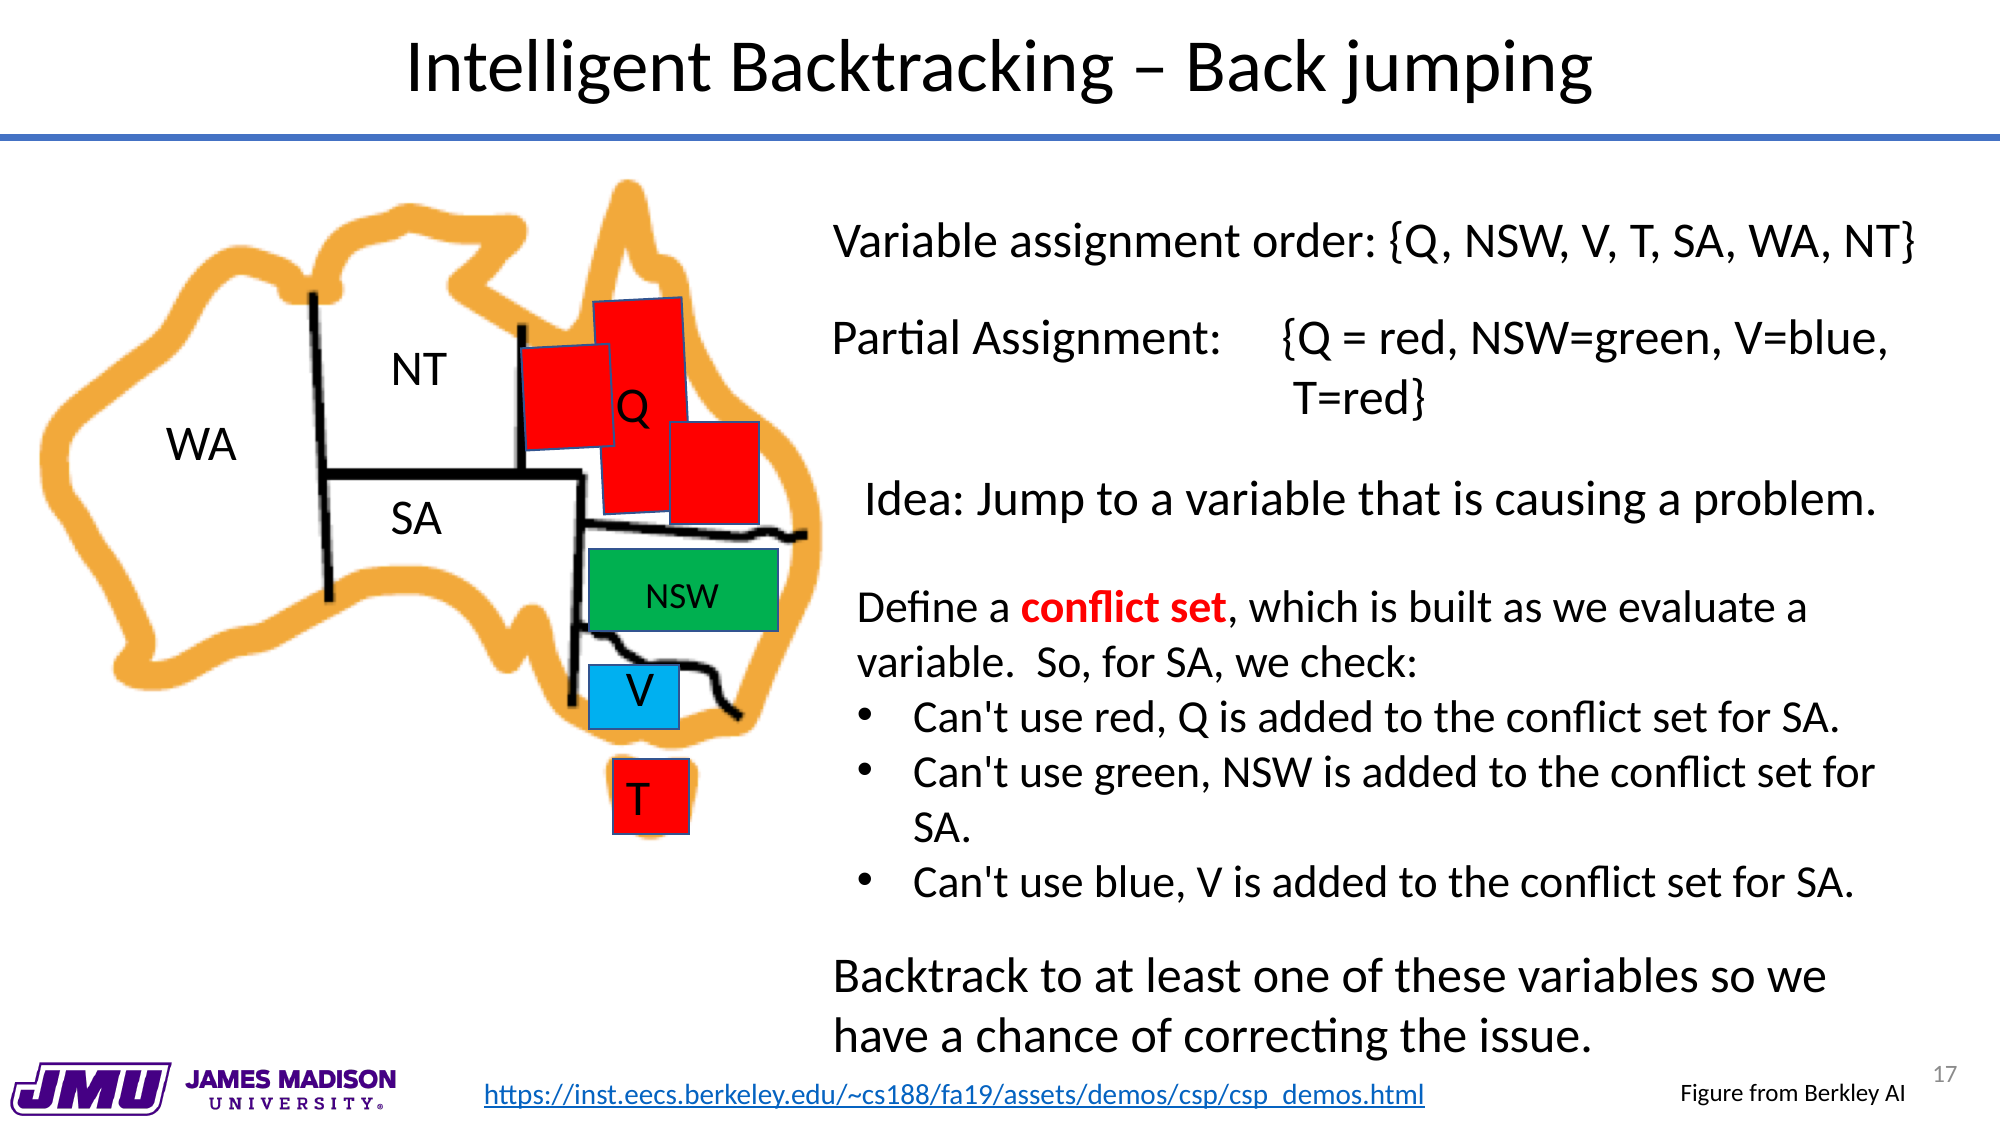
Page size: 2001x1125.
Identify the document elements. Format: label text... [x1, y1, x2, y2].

text_box Variable assignment order: {Q, NSW, V, T, SA, WA, NT} [840, 199, 1971, 275]
picture [0, 1042, 410, 1125]
slide_number 17 [1870, 1042, 1973, 1103]
text_box Figure from Berkley AI [1623, 1072, 1922, 1114]
picture [29, 172, 840, 857]
text_box https://inst.eecs.berkeley.edu/~cs188/fa19/assets/demos/csp/csp_demos.html [468, 1067, 1482, 1118]
text_box Idea: Jump to a variable that is causing a problem. [849, 458, 2000, 534]
text_box Partial Assignment: {Q = red, NSW=green, V=blue, T=red} [840, 297, 1971, 433]
text_box Define a conflict set, which is built as we evaluate a variable. So, for SA, we check: Can't use red, Q is added to the conflict set for SA. Can't use green, NSW is added to the conflict set for SA. Can't use blue, V is added to the conflict set for SA. [842, 568, 1951, 914]
text_box Intelligent Backtracking – Back jumping [0, 0, 2000, 134]
text_box Backtrack to at least one of these variables so we have a chance of correcting the issue. [818, 934, 1927, 1070]
